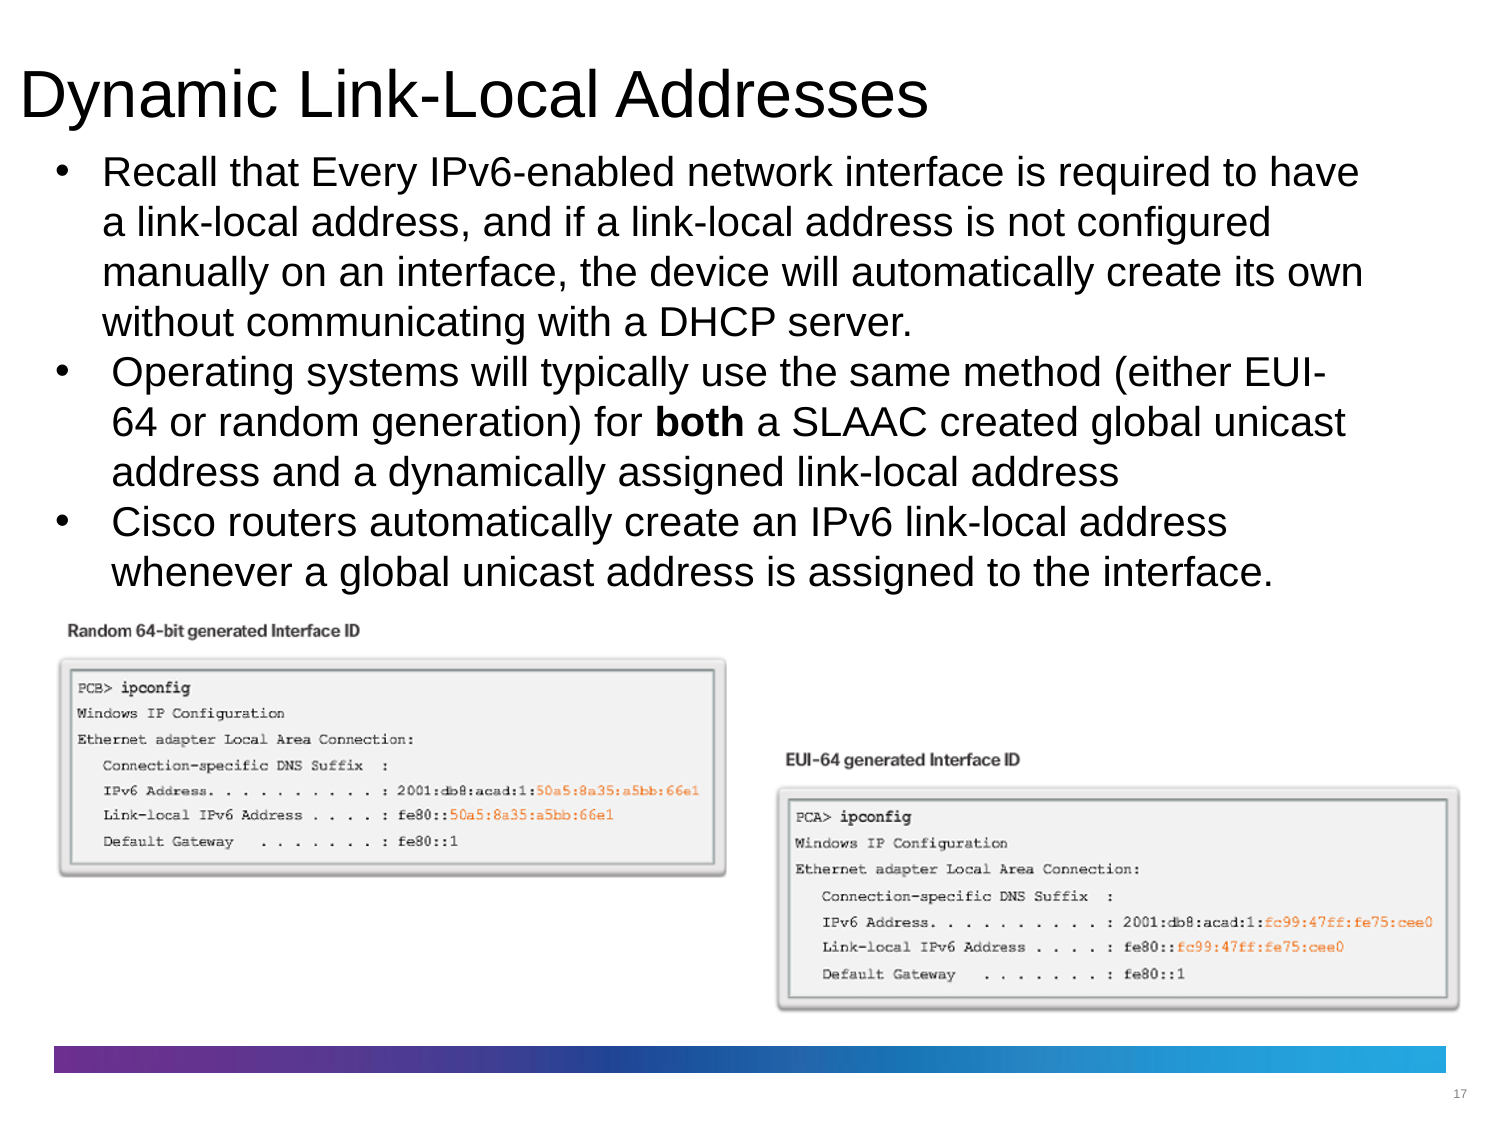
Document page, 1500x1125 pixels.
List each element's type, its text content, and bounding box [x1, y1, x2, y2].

text_box Recall that Every IPv6-enabled network interface is required to have a link-local address, and if a link-local address is not configured manually on an interface, the device will automatically create its own without communicating with a DHCP server. Operating systems will typically use the same method (either EUI-64 or random generation) for both a SLAAC created global unicast address and a dynamically assigned link-local address Cisco routers automatically create an IPv6 link-local address whenever a global unicast address is assigned to the interface. [40, 137, 1381, 603]
title Dynamic Link-Local Addresses [5, 0, 1415, 138]
picture [56, 622, 727, 878]
picture [773, 749, 1461, 1016]
picture [54, 1046, 1446, 1073]
